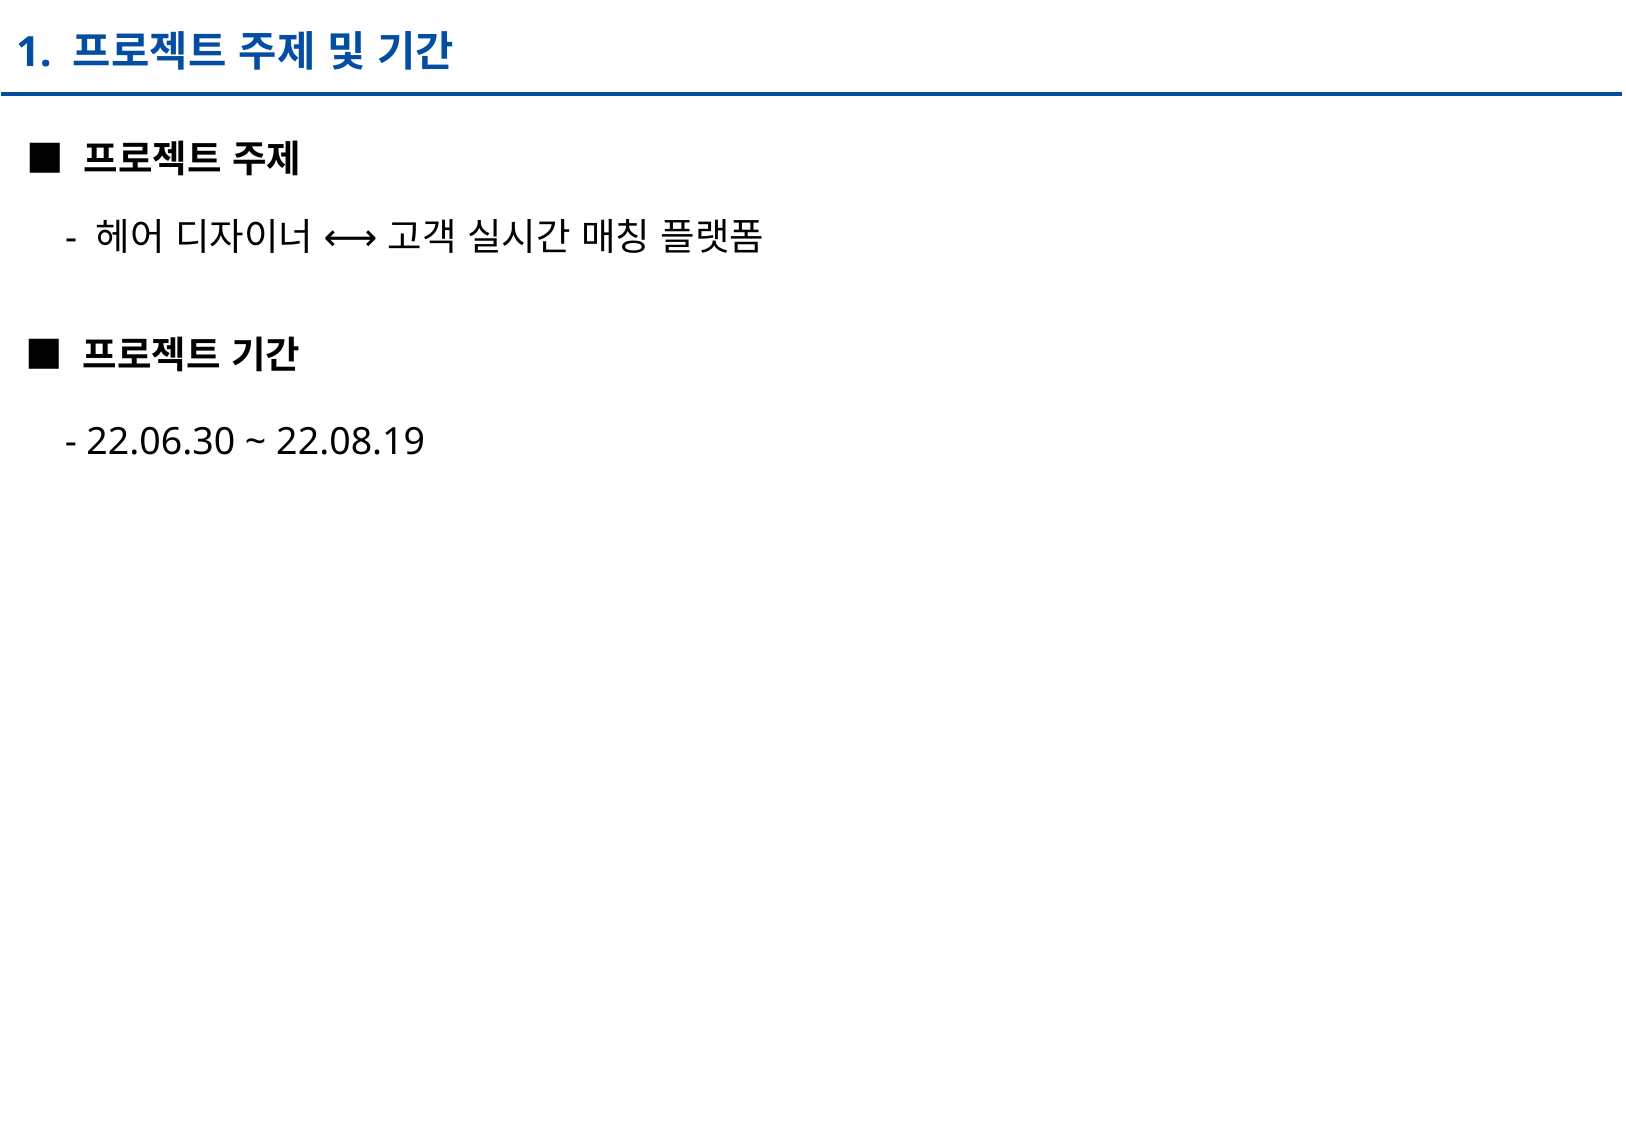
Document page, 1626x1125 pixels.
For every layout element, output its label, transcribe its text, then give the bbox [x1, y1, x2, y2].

text_box - 헤어 디자이너 ⟷ 고객 실시간 매칭 플랫폼 [10, 183, 1614, 266]
text_box - 22.06.30 ~ 22.08.19 [10, 386, 1613, 1058]
text_box ■ 프로젝트 기간 [10, 301, 1613, 384]
text_box 1. 프로젝트 주제 및 기간 [0, 6, 585, 94]
text_box ■ 프로젝트 주제 [11, 105, 1614, 183]
